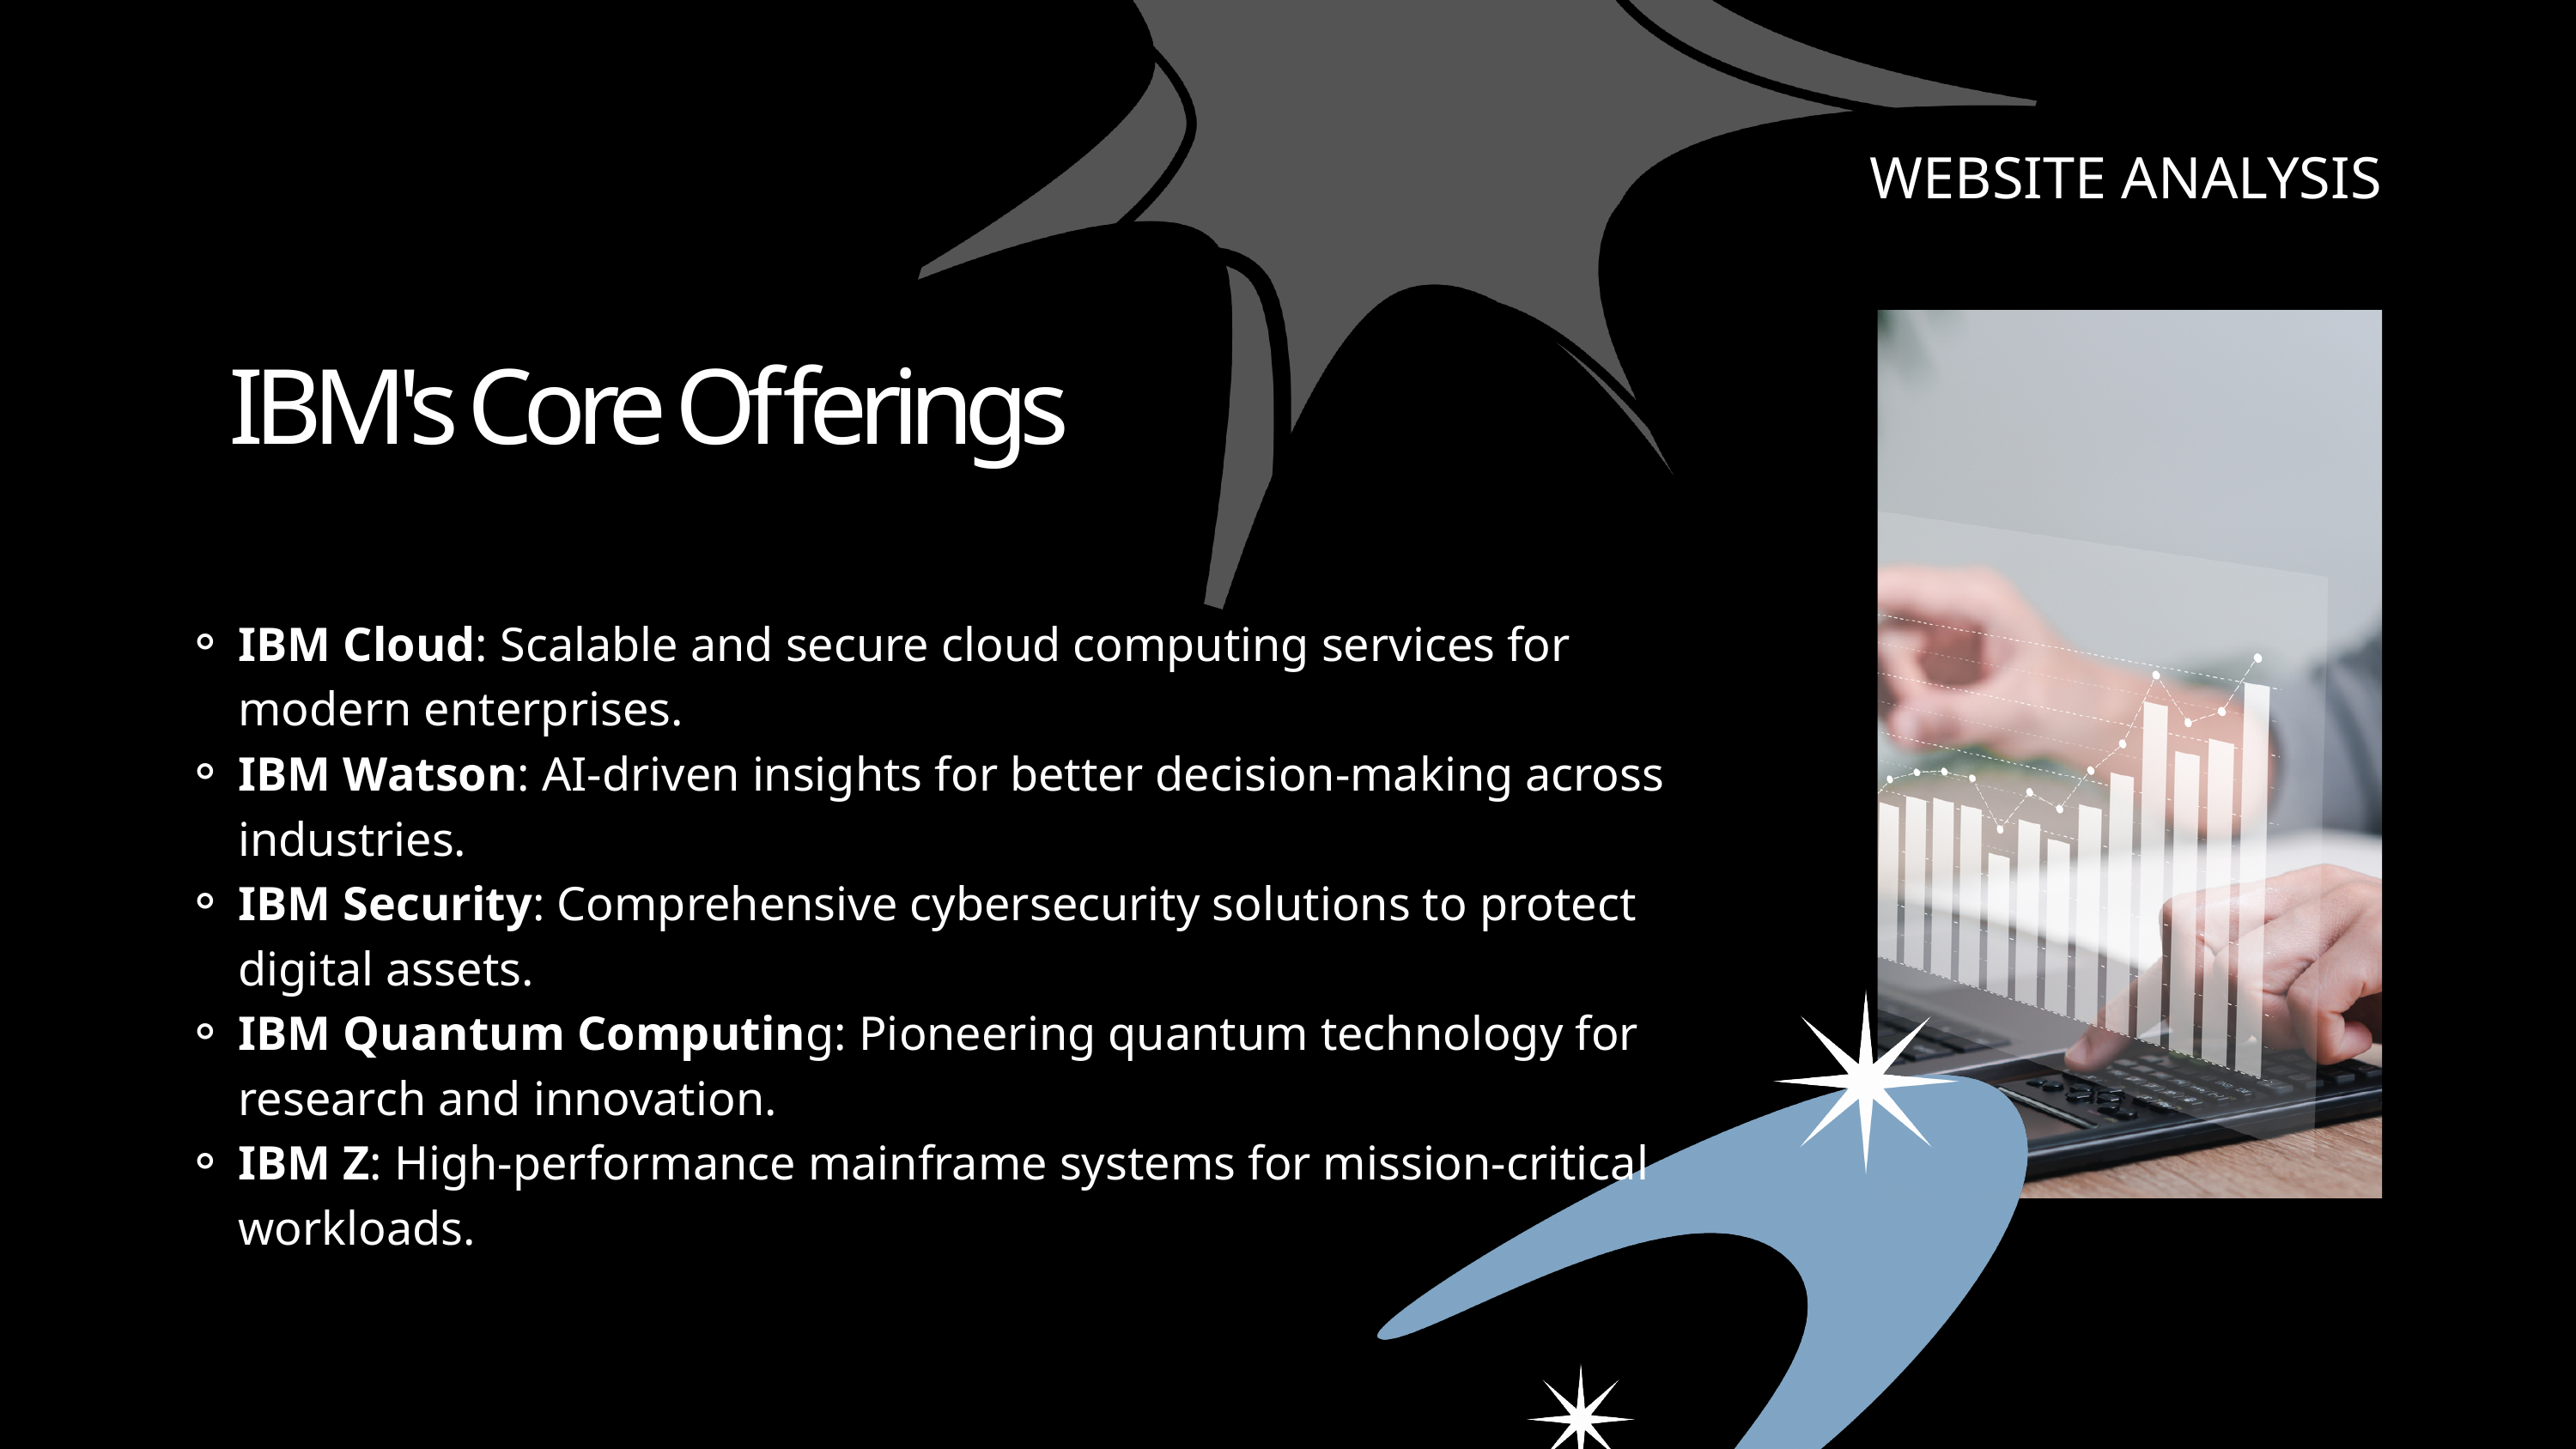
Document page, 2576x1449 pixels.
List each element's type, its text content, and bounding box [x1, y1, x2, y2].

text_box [1877, 309, 2383, 1198]
text_box [1360, 978, 2110, 1449]
text_box IBM Cloud: Scalable and secure cloud computing services for modern enterprises. IBM Watson: AI-driven insights for better decision-making across industries. IBM Security: Comprehensive cybersecurity solutions to protect digital assets. IBM Quantum Computing: Pioneering quantum technology for research and innovation. IBM Z: High-performance mainframe systems for mission-critical workloads. [80, 605, 1735, 1319]
text_box IBM's Core Offerings [228, 361, 1520, 569]
text_box WEBSITE ANALYSIS [1459, 153, 2383, 210]
text_box [893, 0, 2068, 792]
